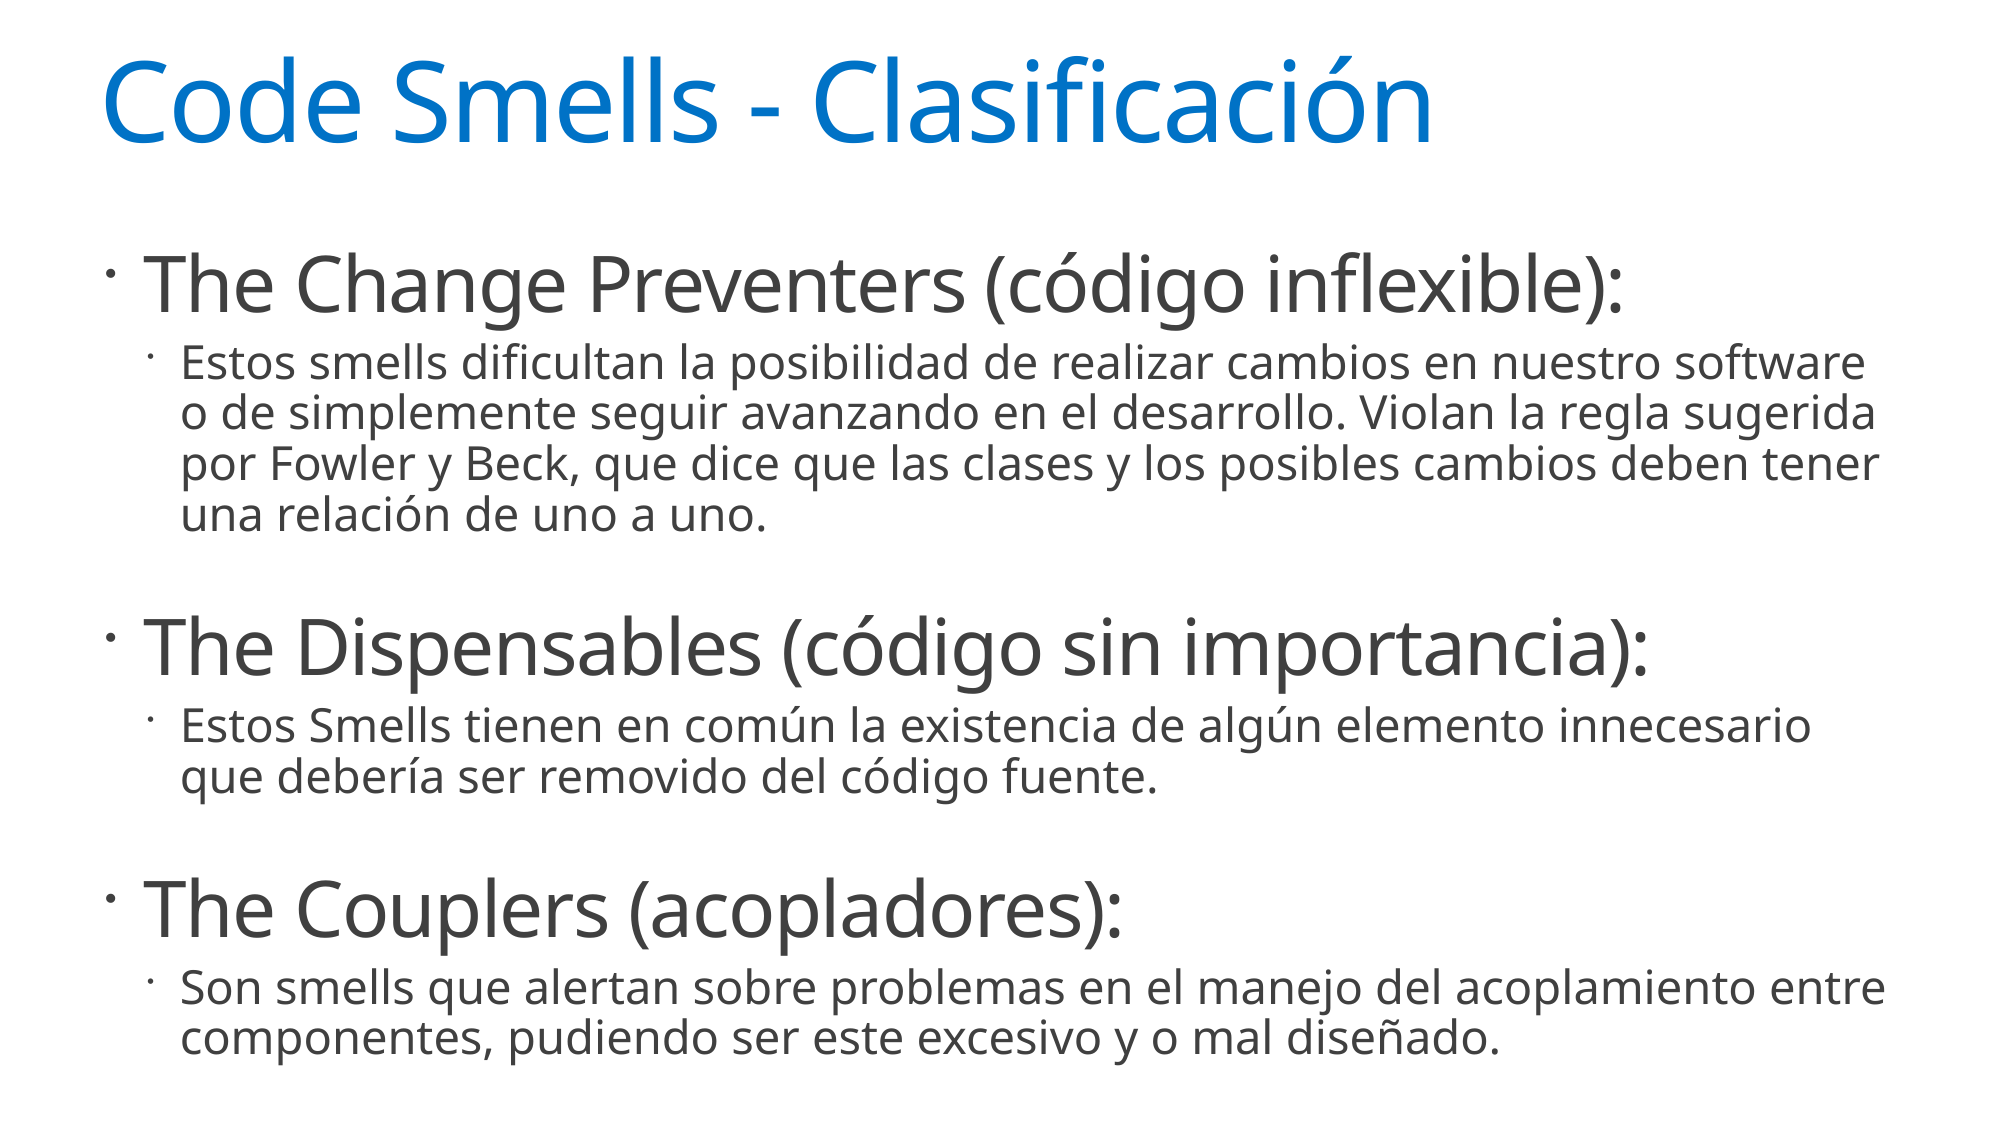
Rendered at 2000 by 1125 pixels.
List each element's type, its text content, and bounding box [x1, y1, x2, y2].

title Code Smells - Clasificación [85, 37, 1914, 163]
list The Change Preventers (código inflexible): Estos smells dificultan la posibilidad de realizar cambios en nuestro software o de simplemente seguir avanzando en el desarrollo. Violan la regla sugerida por Fowler y Beck, que dice que las clases y los posibles cambios deben tener una relación de uno a uno. The Dispensables (código sin importancia): Estos Smells tienen en común la existencia de algún elemento innecesario que debería ser removido del código fuente. The Couplers (acopladores): Son smells que alertan sobre problemas en el manejo del acoplamiento entre componentes, pudiendo ser este excesivo y o mal diseñado. [85, 237, 1914, 1125]
